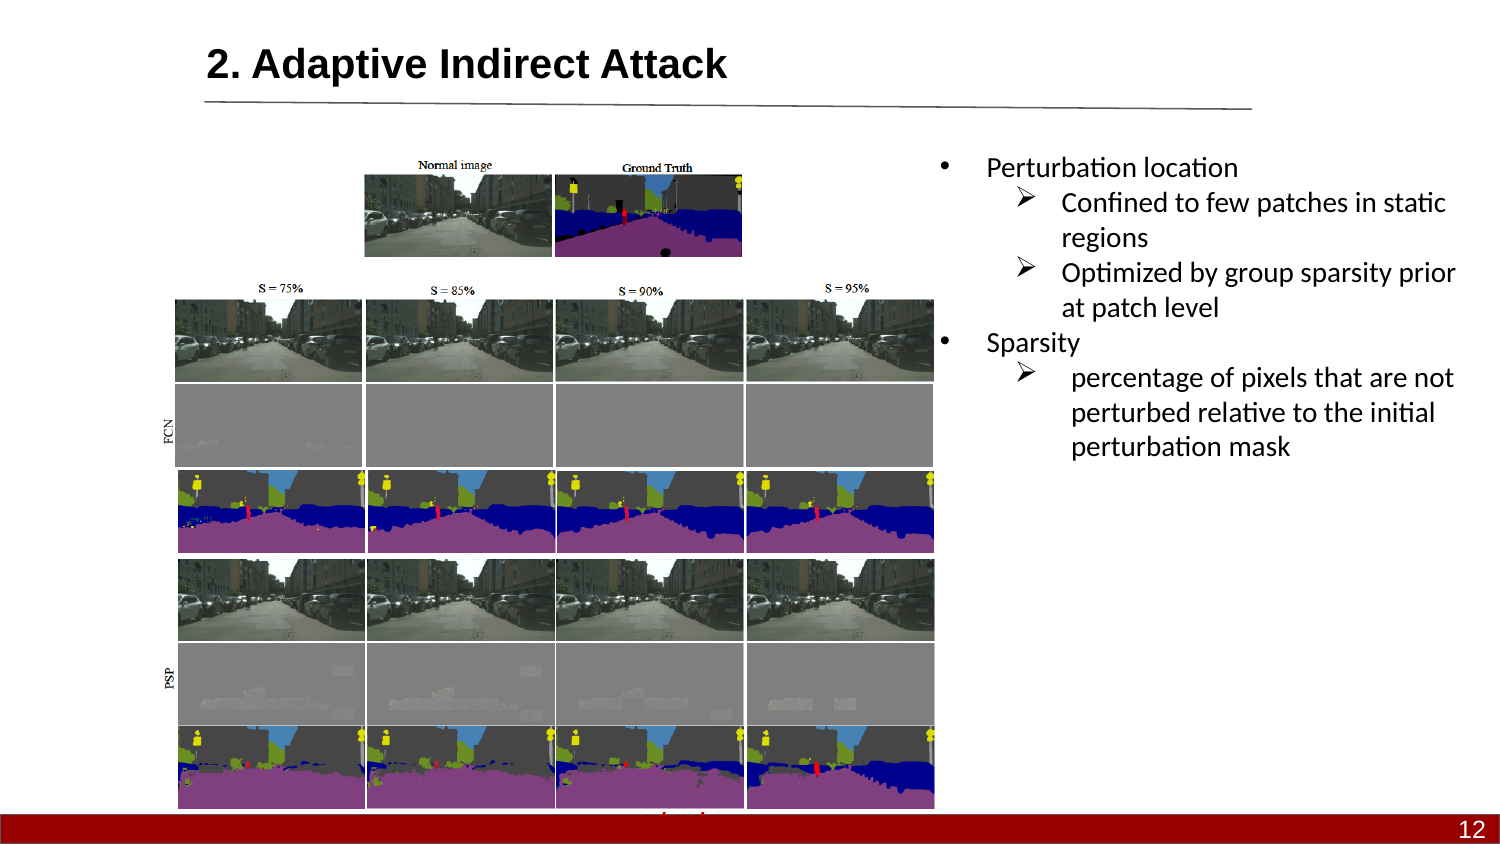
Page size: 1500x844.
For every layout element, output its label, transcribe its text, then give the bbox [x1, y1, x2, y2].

picture [124, 124, 973, 812]
slide_number 12 [1453, 811, 1491, 844]
text_box Perturbation location Confined to few patches in static regions Optimized by group sparsity prior at patch level Sparsity percentage of pixels that are not perturbed relative to the initial perturbation mask [976, 140, 1500, 575]
text_box 2. Adaptive Indirect Attack [204, 34, 1313, 87]
text_box Cityscapes [618, 820, 882, 825]
